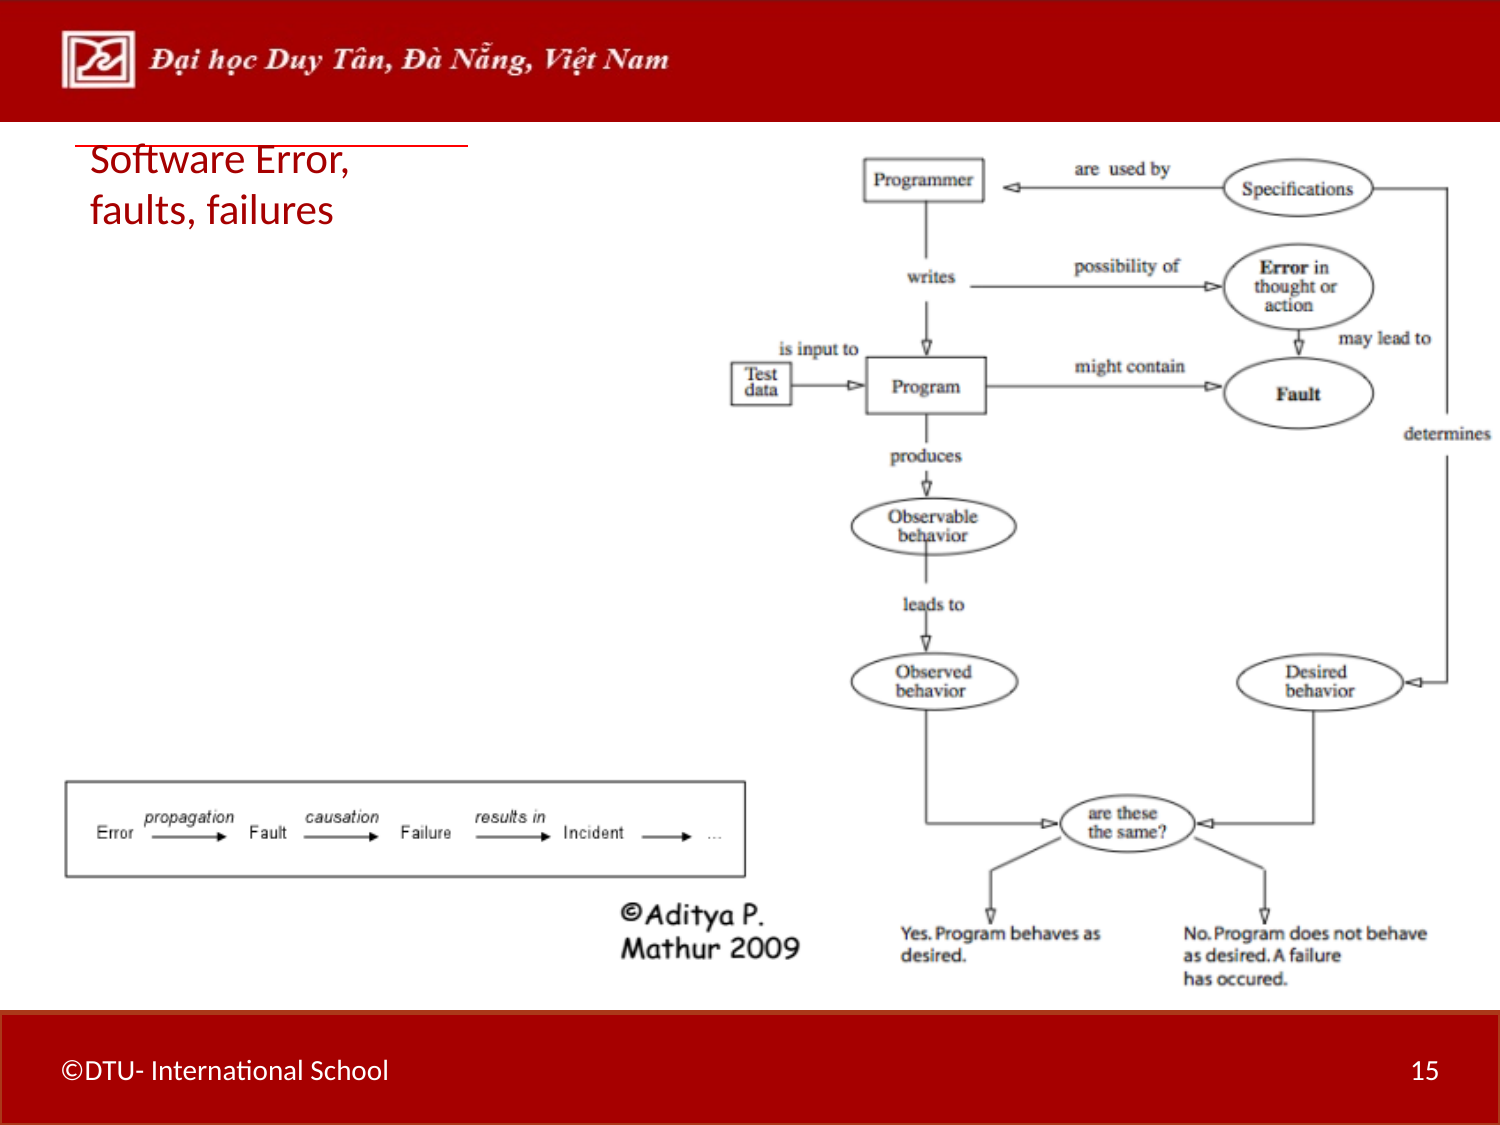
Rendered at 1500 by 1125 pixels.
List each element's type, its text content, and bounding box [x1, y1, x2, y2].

title Software Error, faults, failures [75, 121, 1425, 242]
picture [59, 137, 1498, 1007]
picture [0, 0, 1500, 122]
